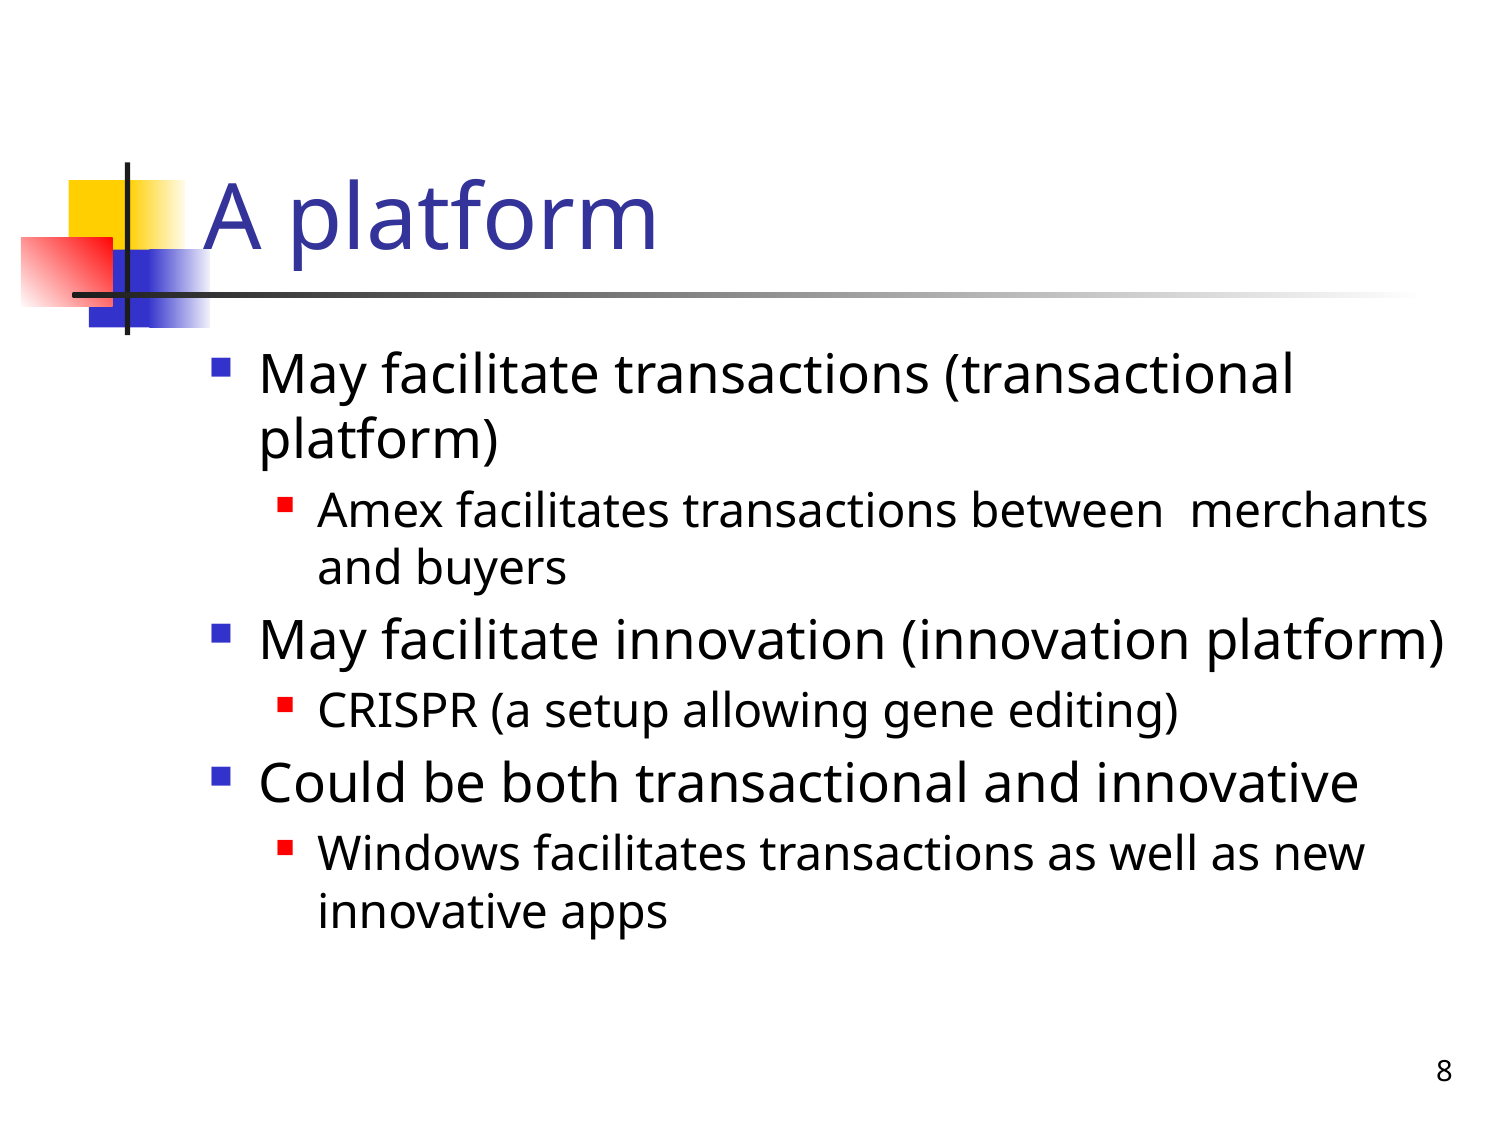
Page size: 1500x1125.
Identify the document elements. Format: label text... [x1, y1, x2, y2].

title A platform [188, 35, 1468, 275]
slide_number 8 [1154, 1023, 1468, 1100]
list May facilitate transactions (transactional platform) Amex facilitates transactions between merchants and buyers May facilitate innovation (innovation platform) CRISPR (a setup allowing gene editing) Could be both transactional and innovative Windows facilitates transactions as well as new innovative apps [193, 331, 1469, 1006]
